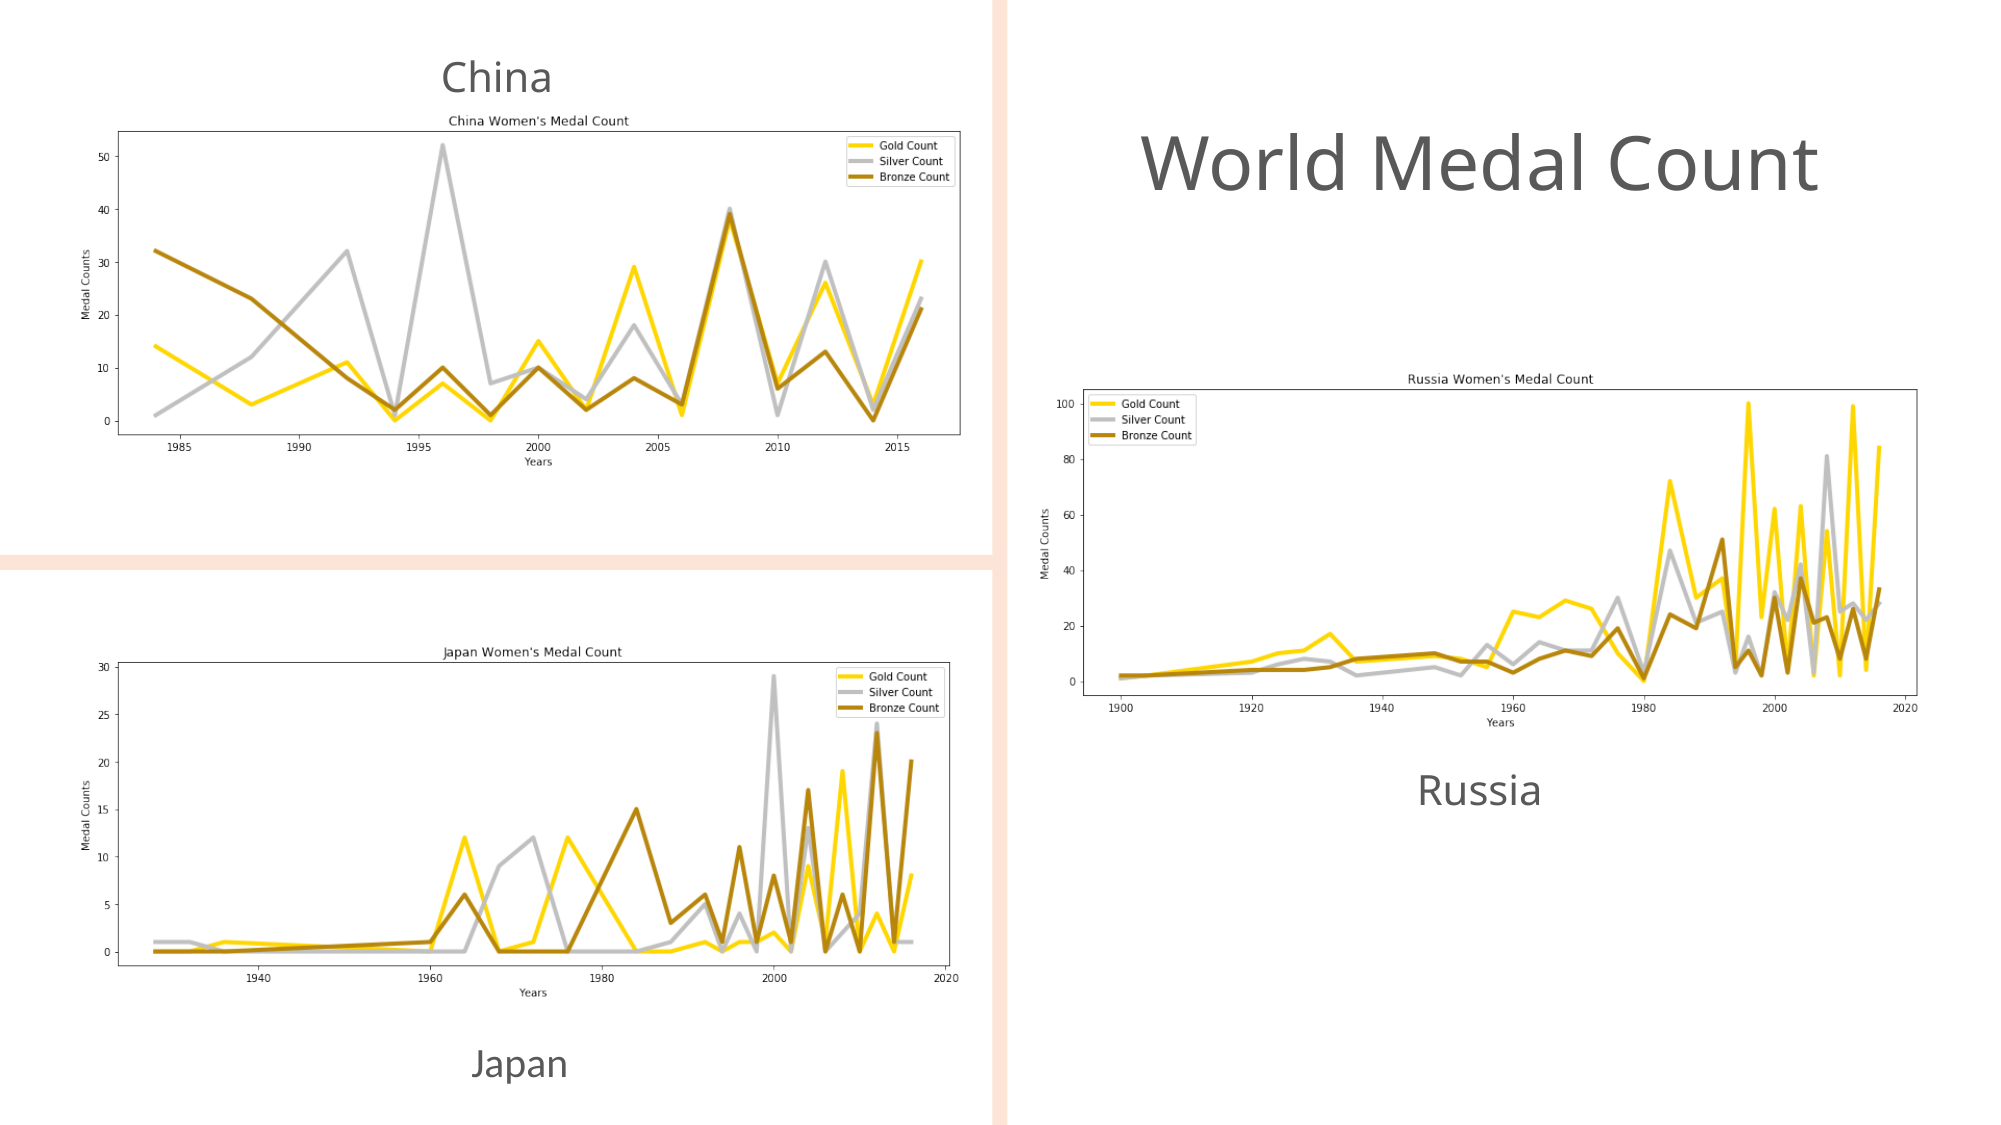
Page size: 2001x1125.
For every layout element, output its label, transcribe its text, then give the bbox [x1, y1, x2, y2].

text_box [991, 0, 1008, 1125]
picture [1034, 366, 1925, 735]
picture [74, 639, 966, 1005]
text_box Russia [1402, 756, 1558, 822]
text_box Japan [456, 1028, 584, 1094]
text_box World Medal Count [1125, 108, 1835, 214]
picture [74, 108, 966, 474]
text_box China [426, 42, 568, 108]
text_box [0, 554, 1006, 571]
